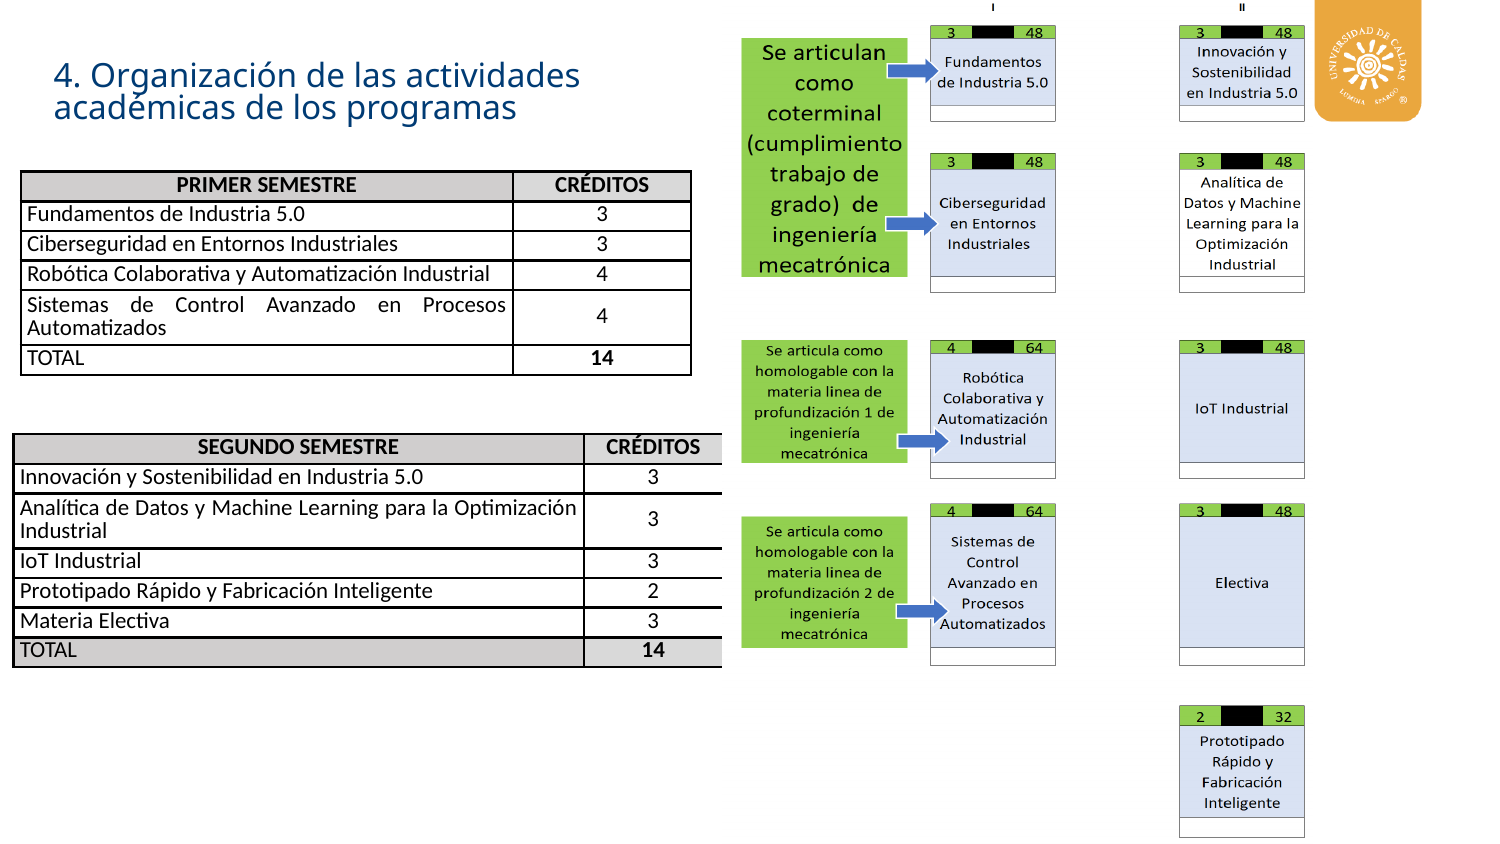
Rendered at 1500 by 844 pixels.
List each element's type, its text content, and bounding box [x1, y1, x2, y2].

table_cell 2 [585, 579, 717, 606]
table_header PRIMER SEMESTRE [22, 173, 512, 200]
table_cell Sistemas de Control Avanzado en Procesos Automatizados [22, 291, 512, 344]
table_cell 4 [514, 291, 690, 344]
table_cell Analítica de Datos y Machine Learning para la Optimización Industrial [15, 495, 583, 547]
table_cell Materia Electiva [15, 609, 583, 636]
table_cell 14 [514, 346, 690, 374]
table_cell 3 [585, 609, 717, 636]
table_cell Robótica Colaborativa y Automatización Industrial [22, 262, 512, 289]
table_cell 3 [585, 550, 717, 577]
text_box 4. Organización de las actividades académicas de los programas [38, 47, 717, 141]
table_cell 3 [585, 465, 717, 492]
table_header CRÉDITOS [585, 435, 717, 463]
table_header CRÉDITOS [514, 173, 690, 200]
table_cell Ciberseguridad en Entornos Industriales [22, 232, 512, 259]
table_cell 3 [514, 203, 690, 230]
picture [0, 0, 1500, 844]
table_header SEGUNDO SEMESTRE [15, 435, 583, 463]
table_cell Fundamentos de Industria 5.0 [22, 203, 512, 230]
table_cell 3 [585, 495, 717, 547]
table_cell Prototipado Rápido y Fabricación Inteligente [15, 579, 583, 606]
table_cell 4 [514, 262, 690, 289]
table_cell Innovación y Sostenibilidad en Industria 5.0 [15, 465, 583, 492]
table_cell IoT Industrial [15, 550, 583, 577]
table_cell TOTAL [22, 346, 512, 374]
table_cell TOTAL [15, 639, 583, 666]
text_box [125, 141, 706, 191]
table_cell 14 [585, 639, 717, 666]
table_cell 3 [514, 232, 690, 259]
